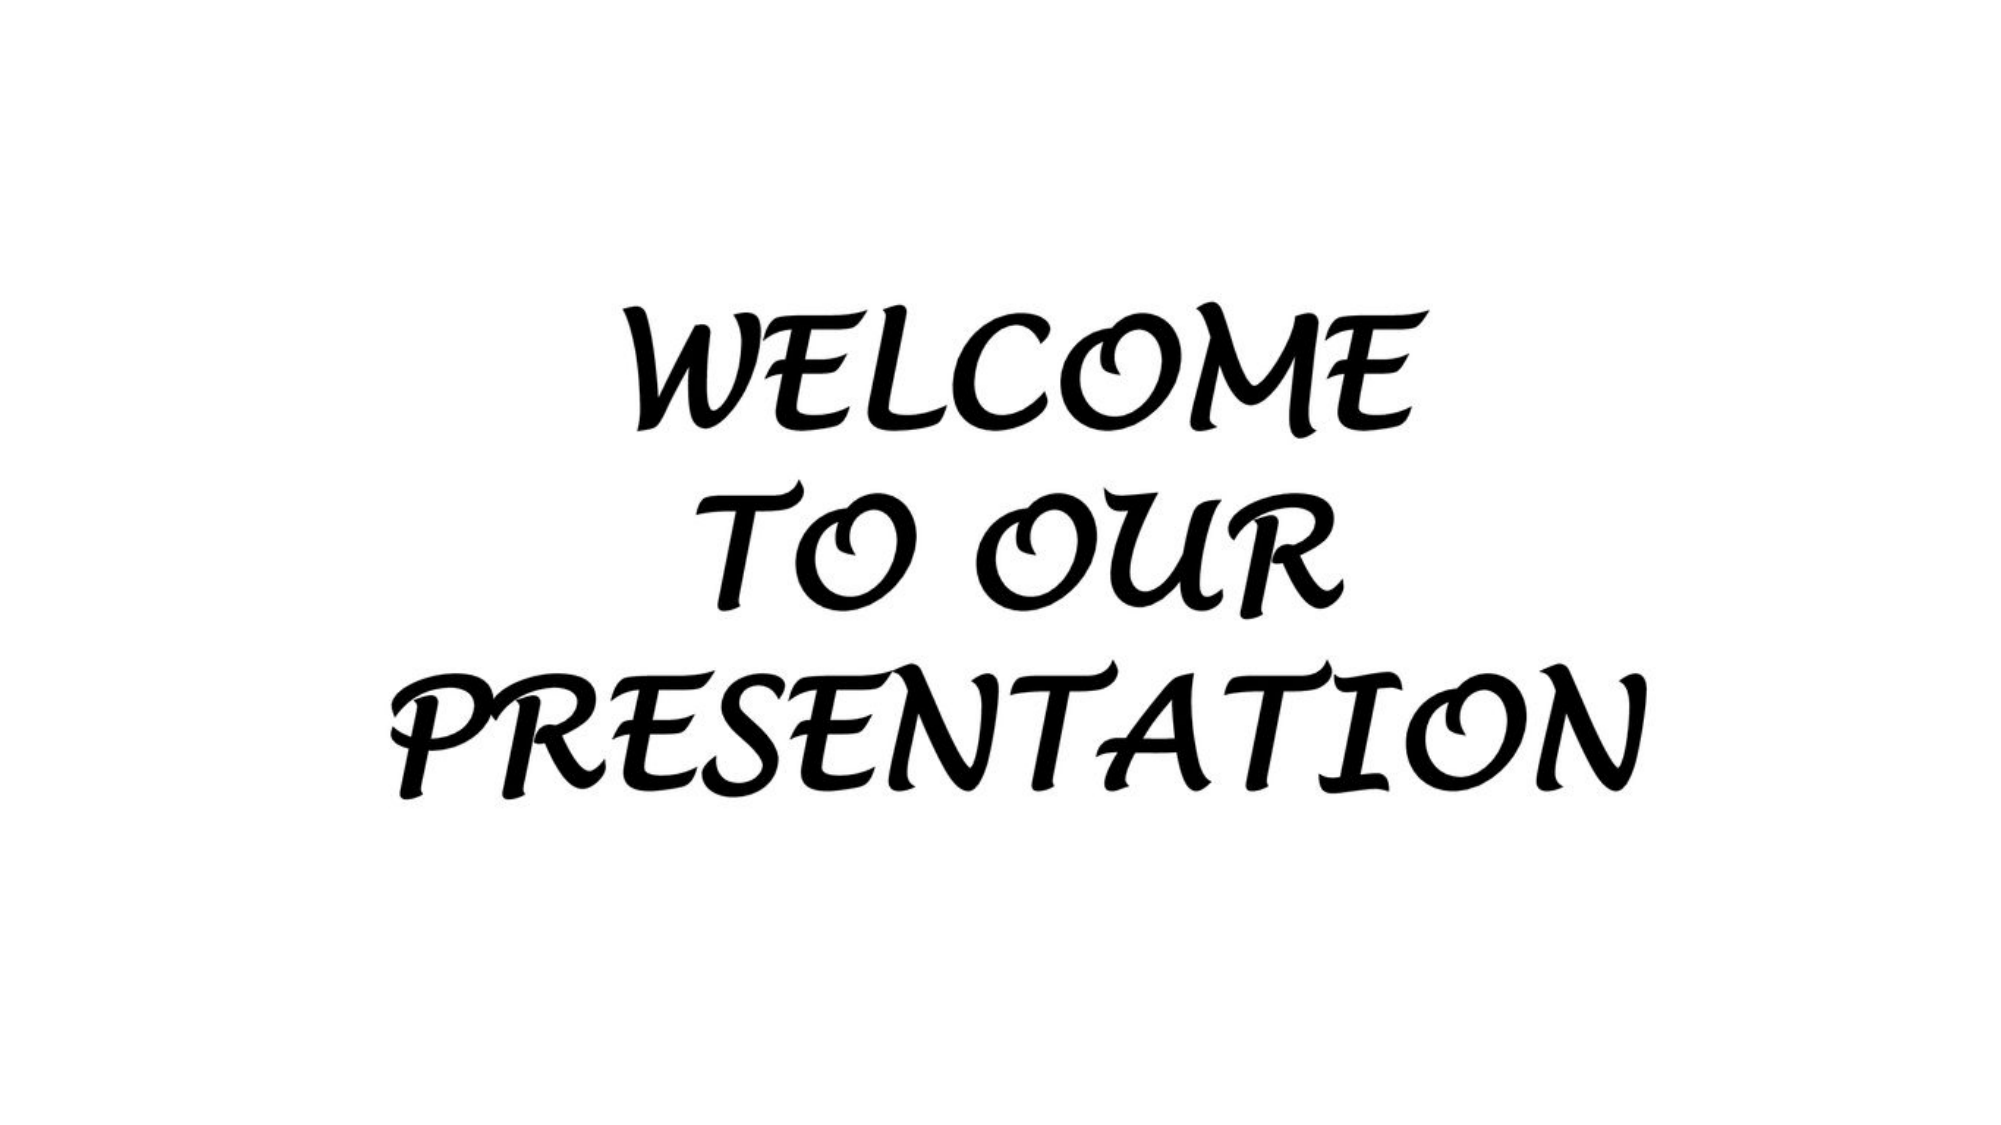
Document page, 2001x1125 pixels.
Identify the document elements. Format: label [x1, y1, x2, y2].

picture [272, 0, 1773, 1125]
